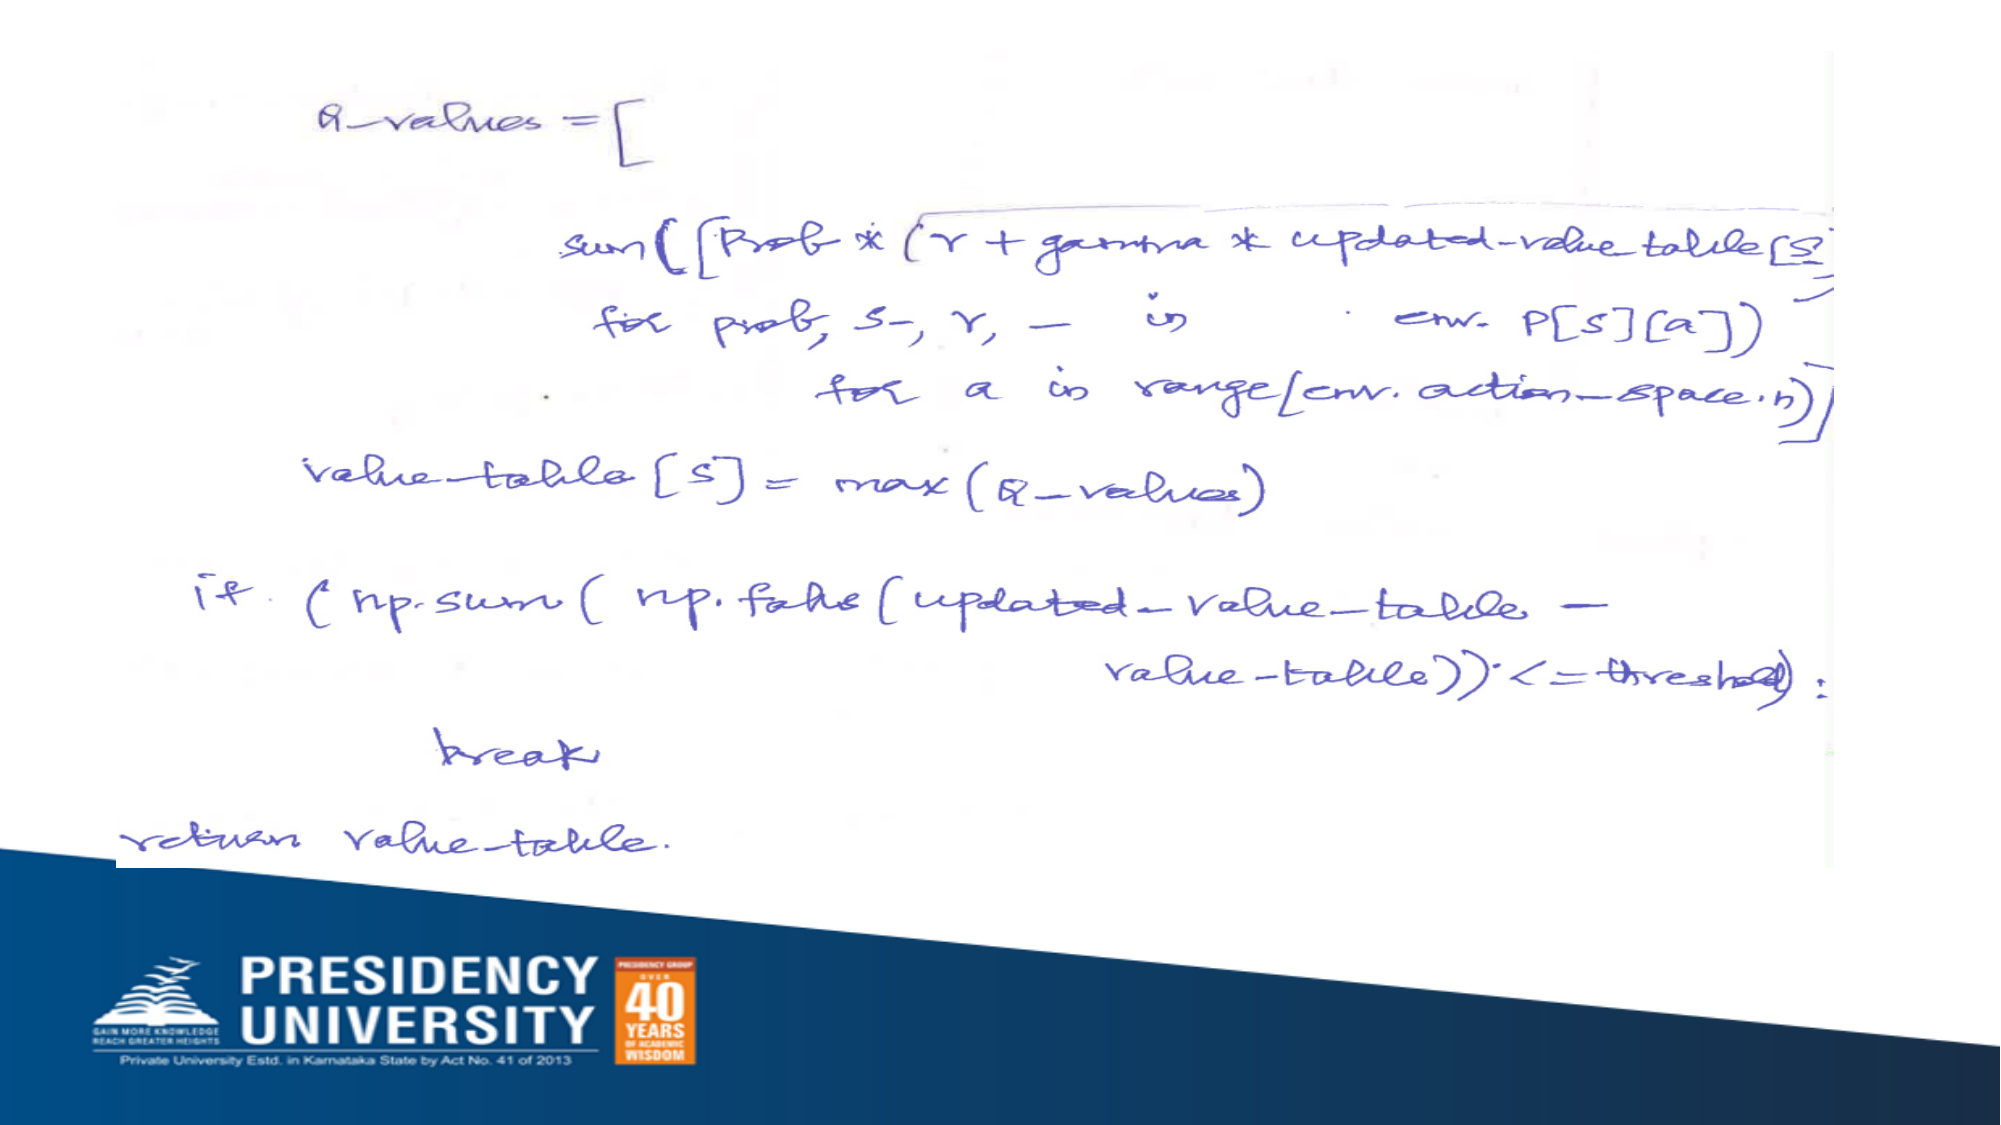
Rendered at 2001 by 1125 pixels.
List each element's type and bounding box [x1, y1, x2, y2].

list [116, 51, 1834, 868]
picture [0, 845, 2000, 1125]
